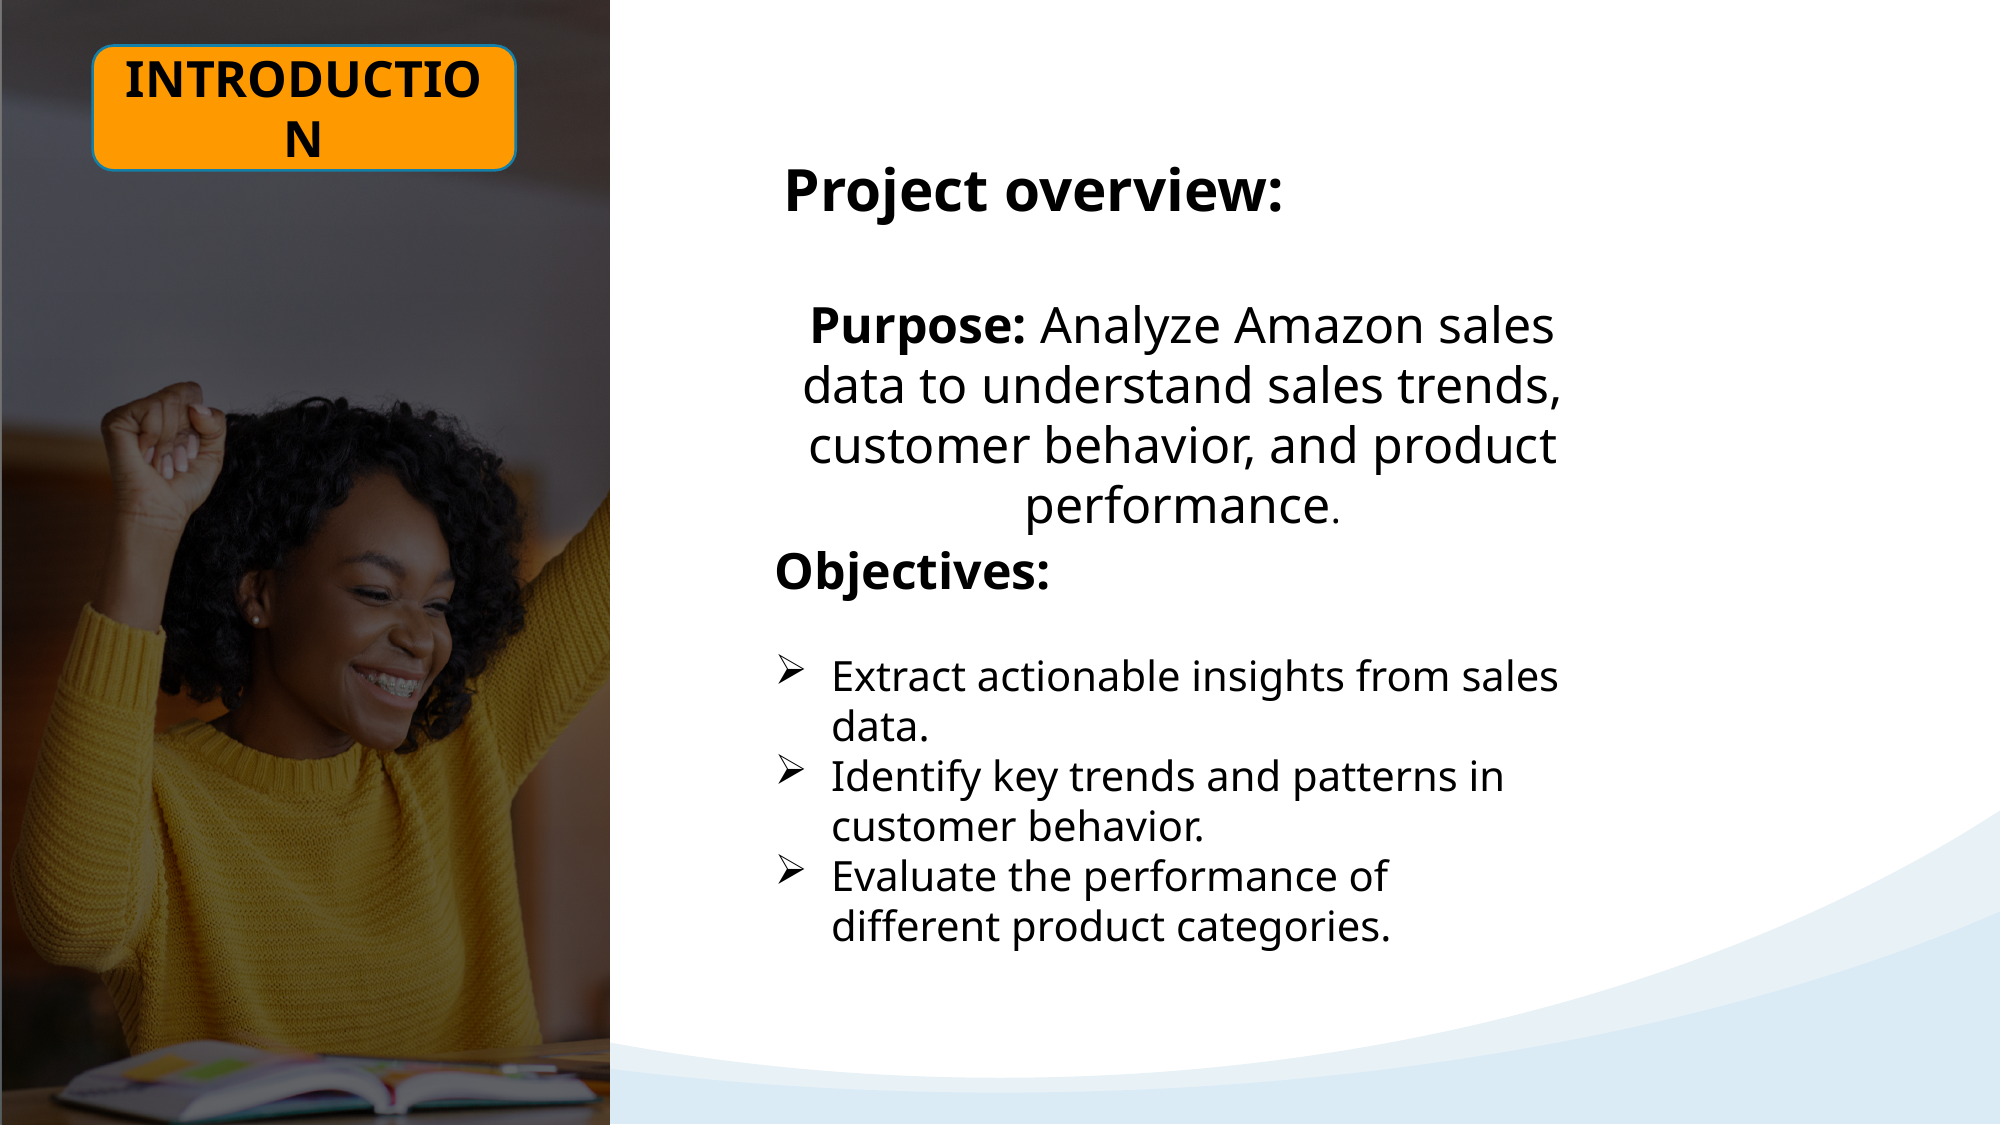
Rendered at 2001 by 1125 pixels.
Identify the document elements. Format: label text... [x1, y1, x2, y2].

text_box Project overview: Purpose: Analyze Amazon sales data to understand sales trends, customer behavior, and product performance. [738, 146, 1627, 586]
text_box Objectives: Extract actionable insights from sales data. Identify key trends and patterns in customer behavior. Evaluate the performance of different product categories. [759, 482, 1579, 805]
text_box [616, 810, 2000, 1124]
picture [1, 0, 611, 1125]
